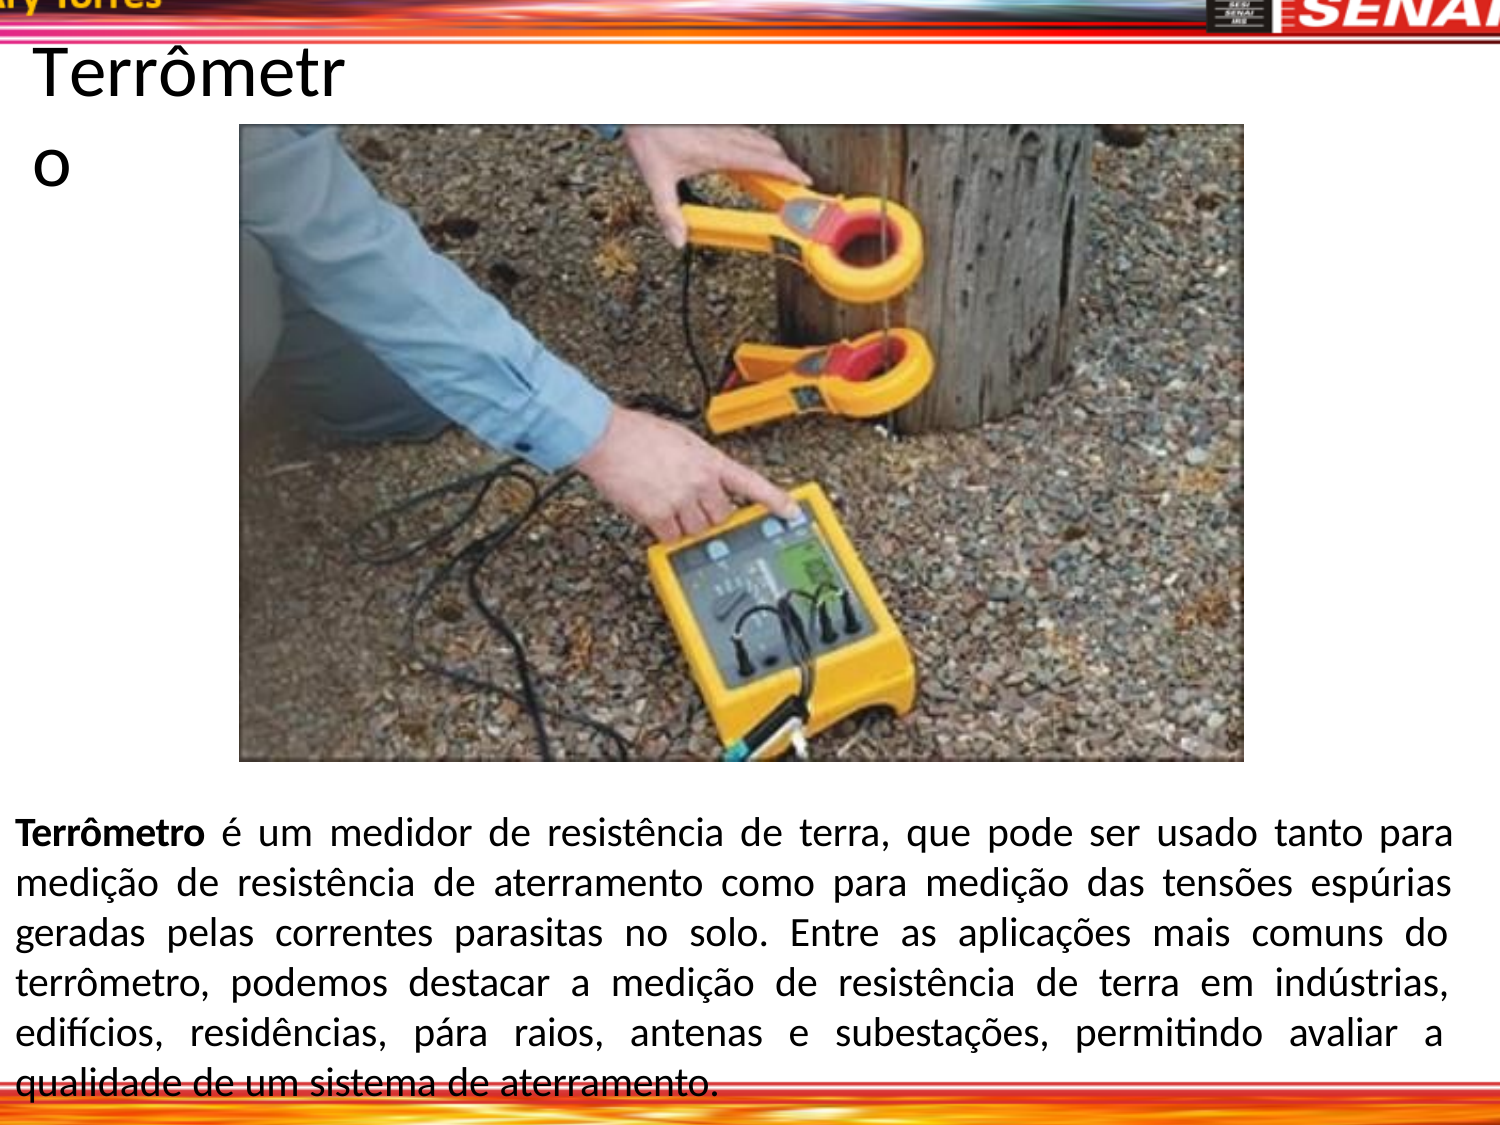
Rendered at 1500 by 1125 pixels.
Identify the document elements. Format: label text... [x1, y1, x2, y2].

title Terrômetro [30, 19, 379, 210]
text_box Terrômetro é um medidor de resistência de terra, que pode ser usado tanto para medição de resistência de aterramento como para medição das tensões espúrias geradas pelas correntes parasitas no solo. Entre as aplicações mais comuns do terrômetro, podemos destacar a medição de resistência de terra em indústrias, edifícios, residências, pára raios, antenas e subestações, permitindo avaliar a qualidade de um sistema de aterramento. [12, 802, 1471, 1105]
picture [0, 0, 1500, 1125]
